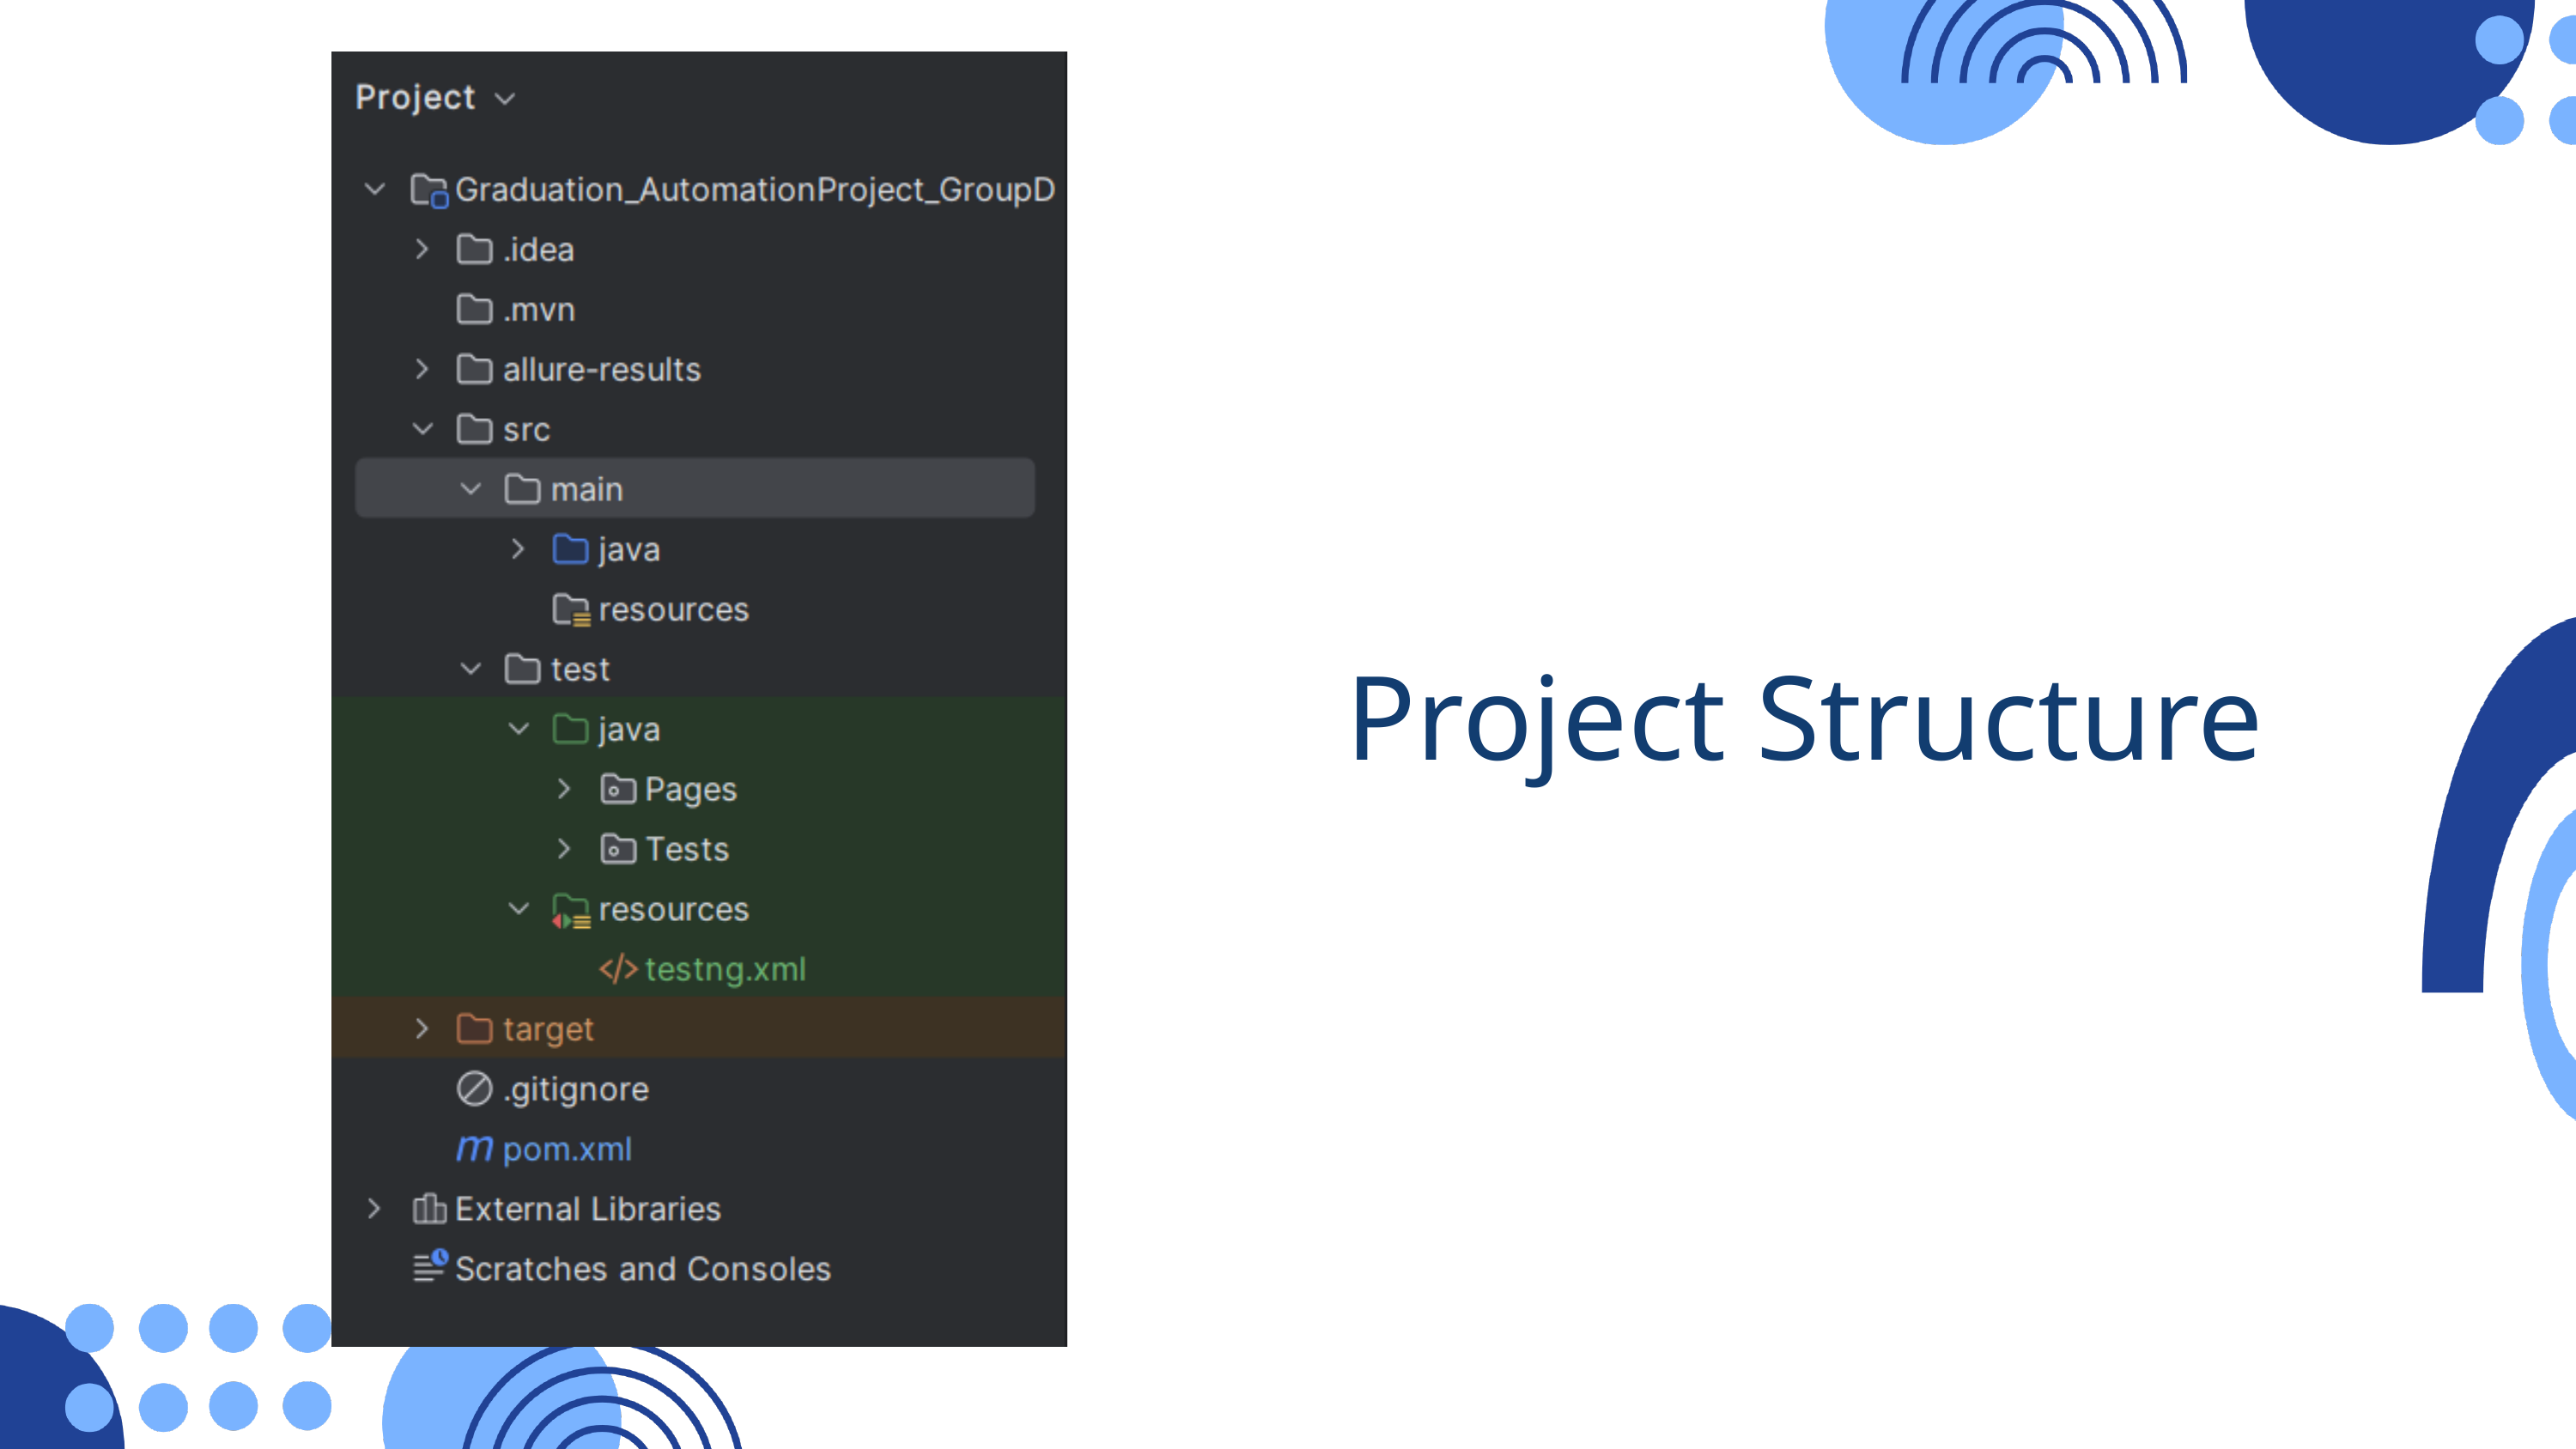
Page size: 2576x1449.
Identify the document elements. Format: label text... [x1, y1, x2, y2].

text_box [382, 1354, 745, 1449]
text_box [2421, 615, 2576, 1128]
text_box [1825, 0, 2188, 145]
text_box Project Structure [1072, 621, 2543, 784]
picture [331, 52, 1068, 1347]
text_box [2245, 0, 2576, 145]
text_box [0, 1303, 331, 1449]
